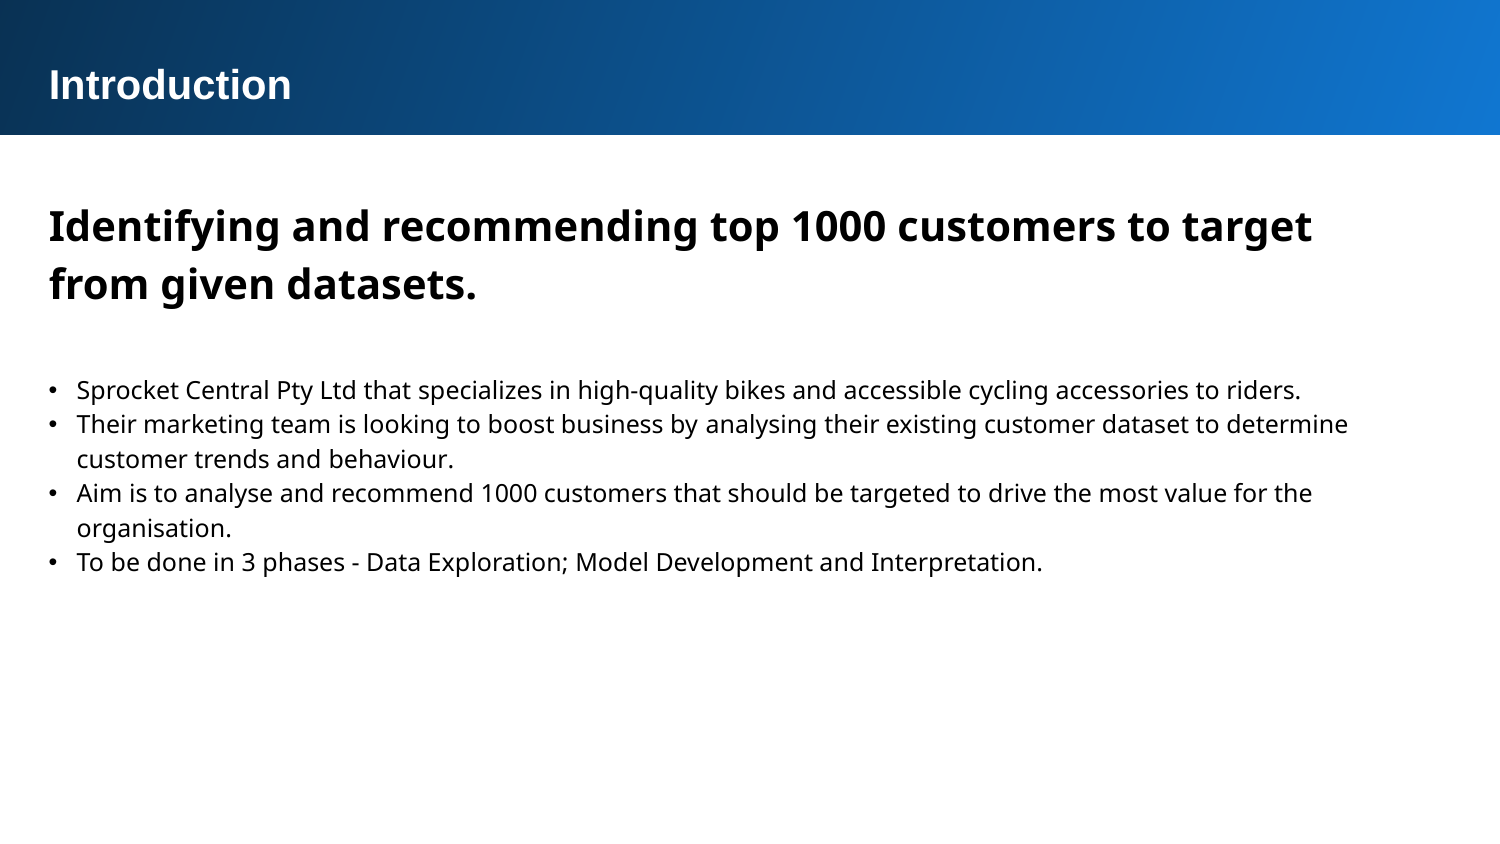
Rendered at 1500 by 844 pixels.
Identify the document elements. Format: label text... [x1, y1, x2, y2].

text_box Introduction [33, 43, 1439, 124]
text_box Sprocket Central Pty Ltd that specializes in high-quality bikes and accessible cycling accessories to riders. Their marketing team is looking to boost business by analysing their existing customer dataset to determine customer trends and behaviour. Aim is to analyse and recommend 1000 customers that should be targeted to drive the most value for the organisation. To be done in 3 phases - Data Exploration; Model Development and Interpretation. [33, 355, 1423, 627]
text_box Identifying and recommending top 1000 customers to target from given datasets. [33, 177, 1439, 323]
text_box [0, 0, 1500, 135]
